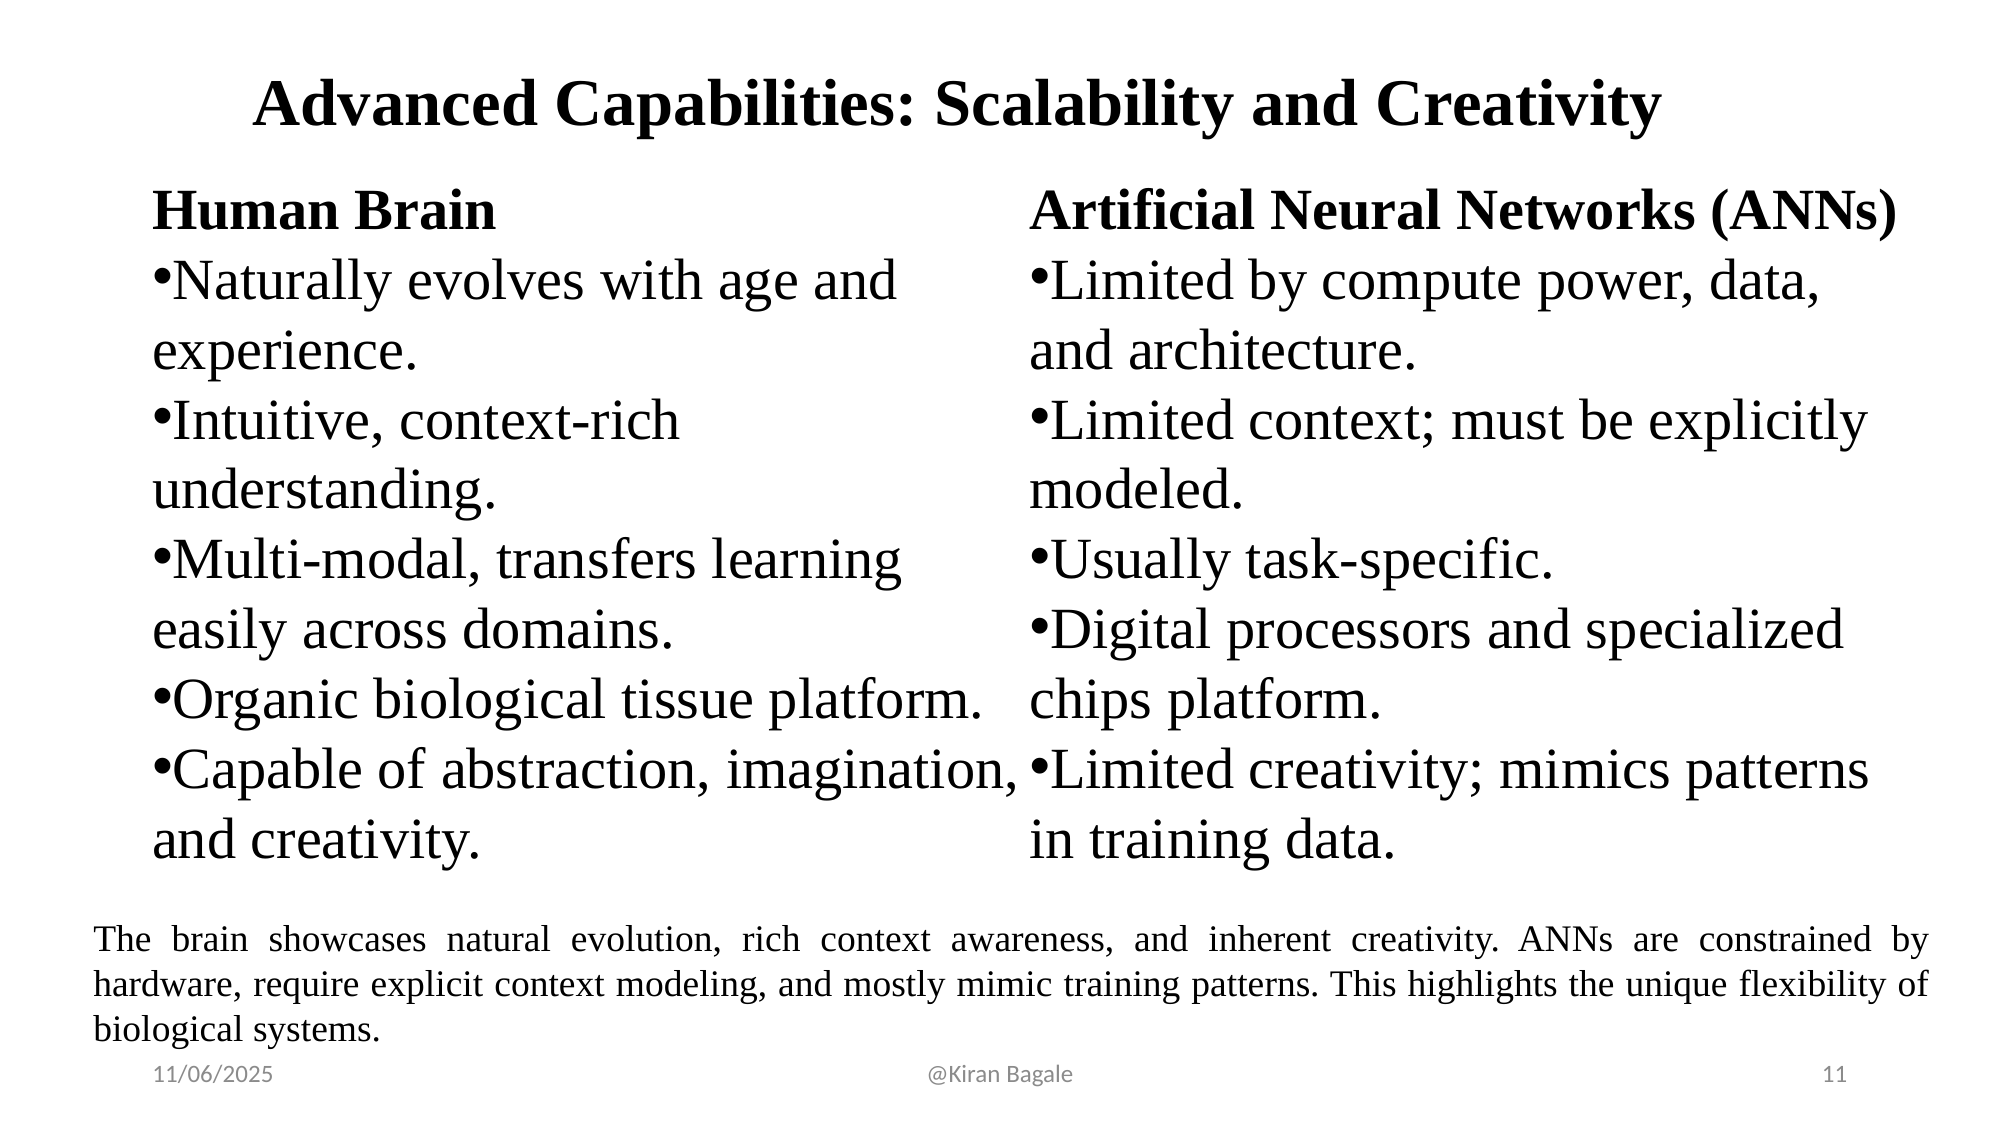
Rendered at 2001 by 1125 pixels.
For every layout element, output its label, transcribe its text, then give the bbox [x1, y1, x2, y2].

text_box Human Brain Naturally evolves with age and experience. Intuitive, context-rich understanding. Multi-modal, transfers learning easily across domains. Organic biological tissue platform. Capable of abstraction, imagination, and creativity. Artificial Neural Networks (ANNs) Limited by compute power, data, and architecture. Limited context; must be explicitly modeled. Usually task-specific. Digital processors and specialized chips platform. Limited creativity; mimics patterns in training data. [137, 163, 1922, 906]
text_box Human Brain Naturally evolves with age and experience. Intuitive, context-rich understanding. Multi-modal, transfers learning easily across domains. Organic biological tissue platform. Capable of abstraction, imagination, and creativity. Artificial Neural Networks (ANNs) Limited by compute power, data, and architecture. Limited context; must be explicitly modeled. Usually task-specific. Digital processors and specialized chips platform. Limited creativity; mimics patterns in training data. [137, 1057, 1922, 1071]
footer @Kiran Bagale [662, 1071, 1338, 1103]
text_box The brain showcases natural evolution, rich context awareness, and inherent creativity. ANNs are constrained by hardware, require explicit context modeling, and mostly mimic training patterns. This highlights the unique flexibility of biological systems. [78, 906, 1947, 1057]
slide_number 11 [1412, 1071, 1863, 1103]
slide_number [137, 1071, 588, 1103]
text_box Advanced Capabilities: Scalability and Creativity [188, 51, 1730, 147]
